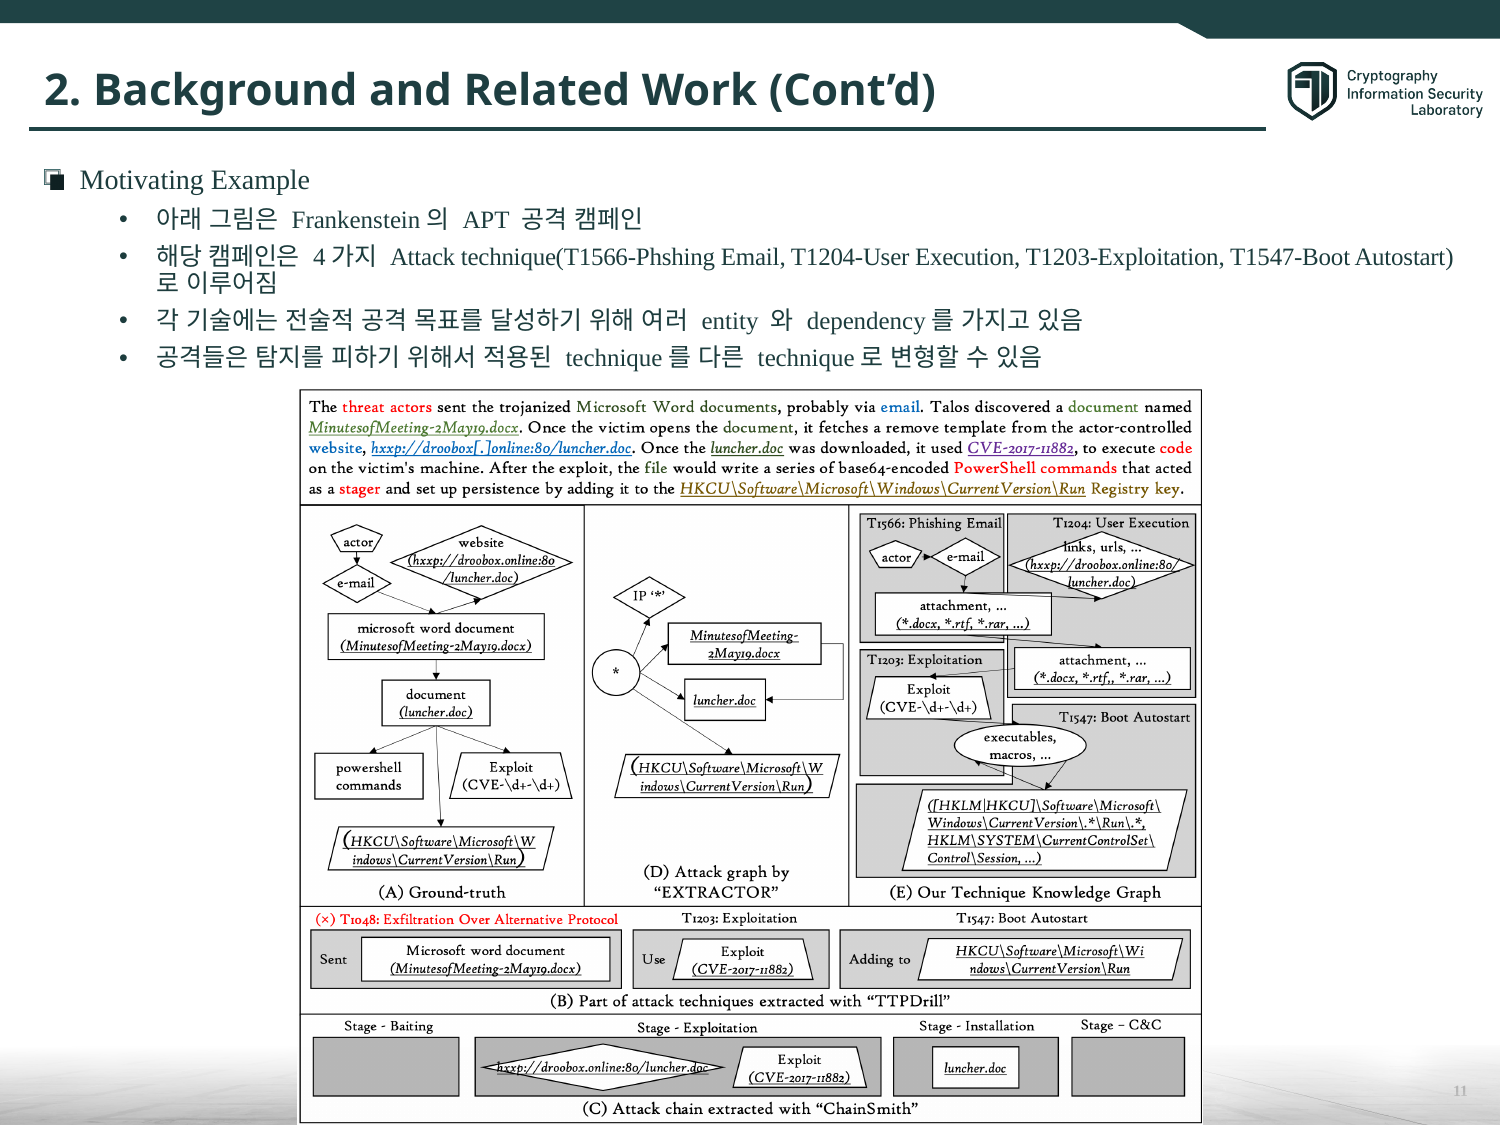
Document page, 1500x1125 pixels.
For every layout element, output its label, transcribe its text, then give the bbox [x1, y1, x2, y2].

picture [297, 388, 1203, 1125]
picture [44, 169, 64, 190]
slide_number 11 [1384, 1077, 1483, 1103]
title 2. Background and Related Work (Cont’d) [29, 57, 1266, 126]
picture [1282, 62, 1483, 121]
list Motivating Example 아래 그림은 Frankenstein의 APT 공격 캠페인 해당 캠페인은 4가지 Attack technique(T1566-Phshing Email, T1204-User Execution, T1203-Exploitation, T1547-Boot Autostart)로 이루어짐 각 기술에는 전술적 공격 목표를 달성하기 위해 여러 entity 와 dependency를 가지고 있음 공격들은 탐지를 피하기 위해서 적용된 technique를 다른 technique로 변형할 수 있음 [29, 158, 1473, 1006]
